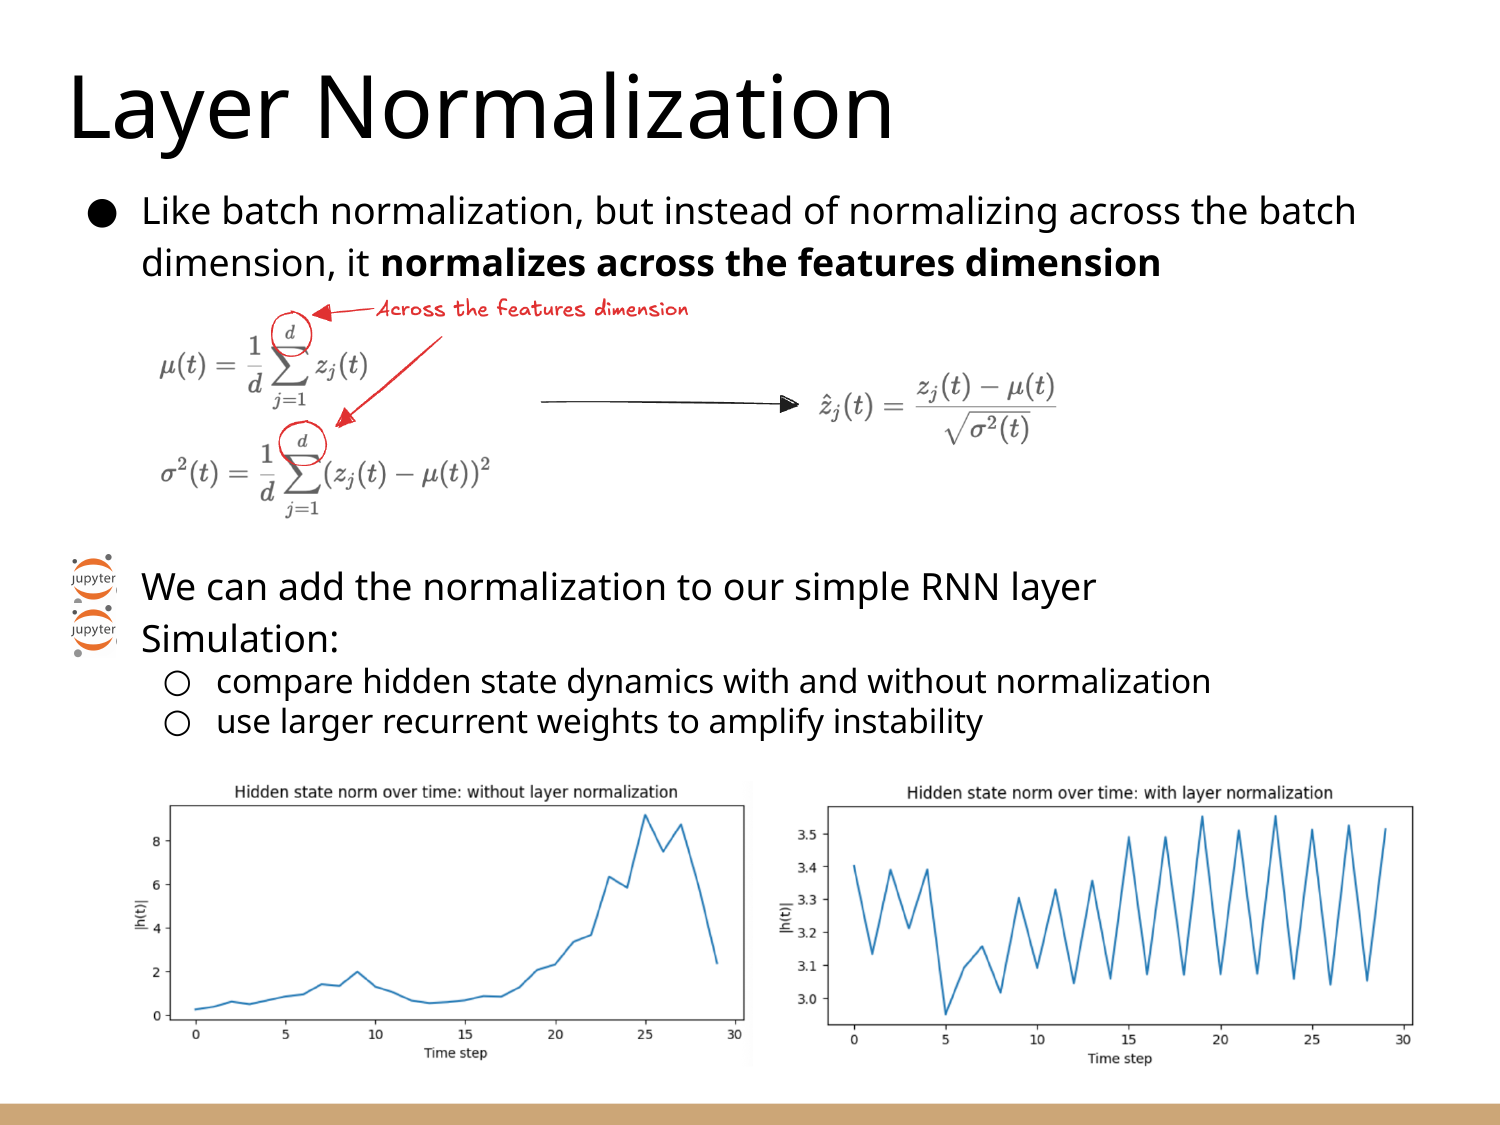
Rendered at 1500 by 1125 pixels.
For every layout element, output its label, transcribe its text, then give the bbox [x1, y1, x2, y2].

picture [70, 551, 116, 658]
picture [118, 762, 1435, 1085]
list Like batch normalization, but instead of normalizing across the batch dimension, it normalizes across the features dimension We can add the normalization to our simple RNN layer Simulation: compare hidden state dynamics with and without normalization use larger recurrent weights to amplify instability [51, 165, 1449, 1090]
title Layer Normalization [51, 69, 1449, 165]
picture [136, 283, 1076, 539]
